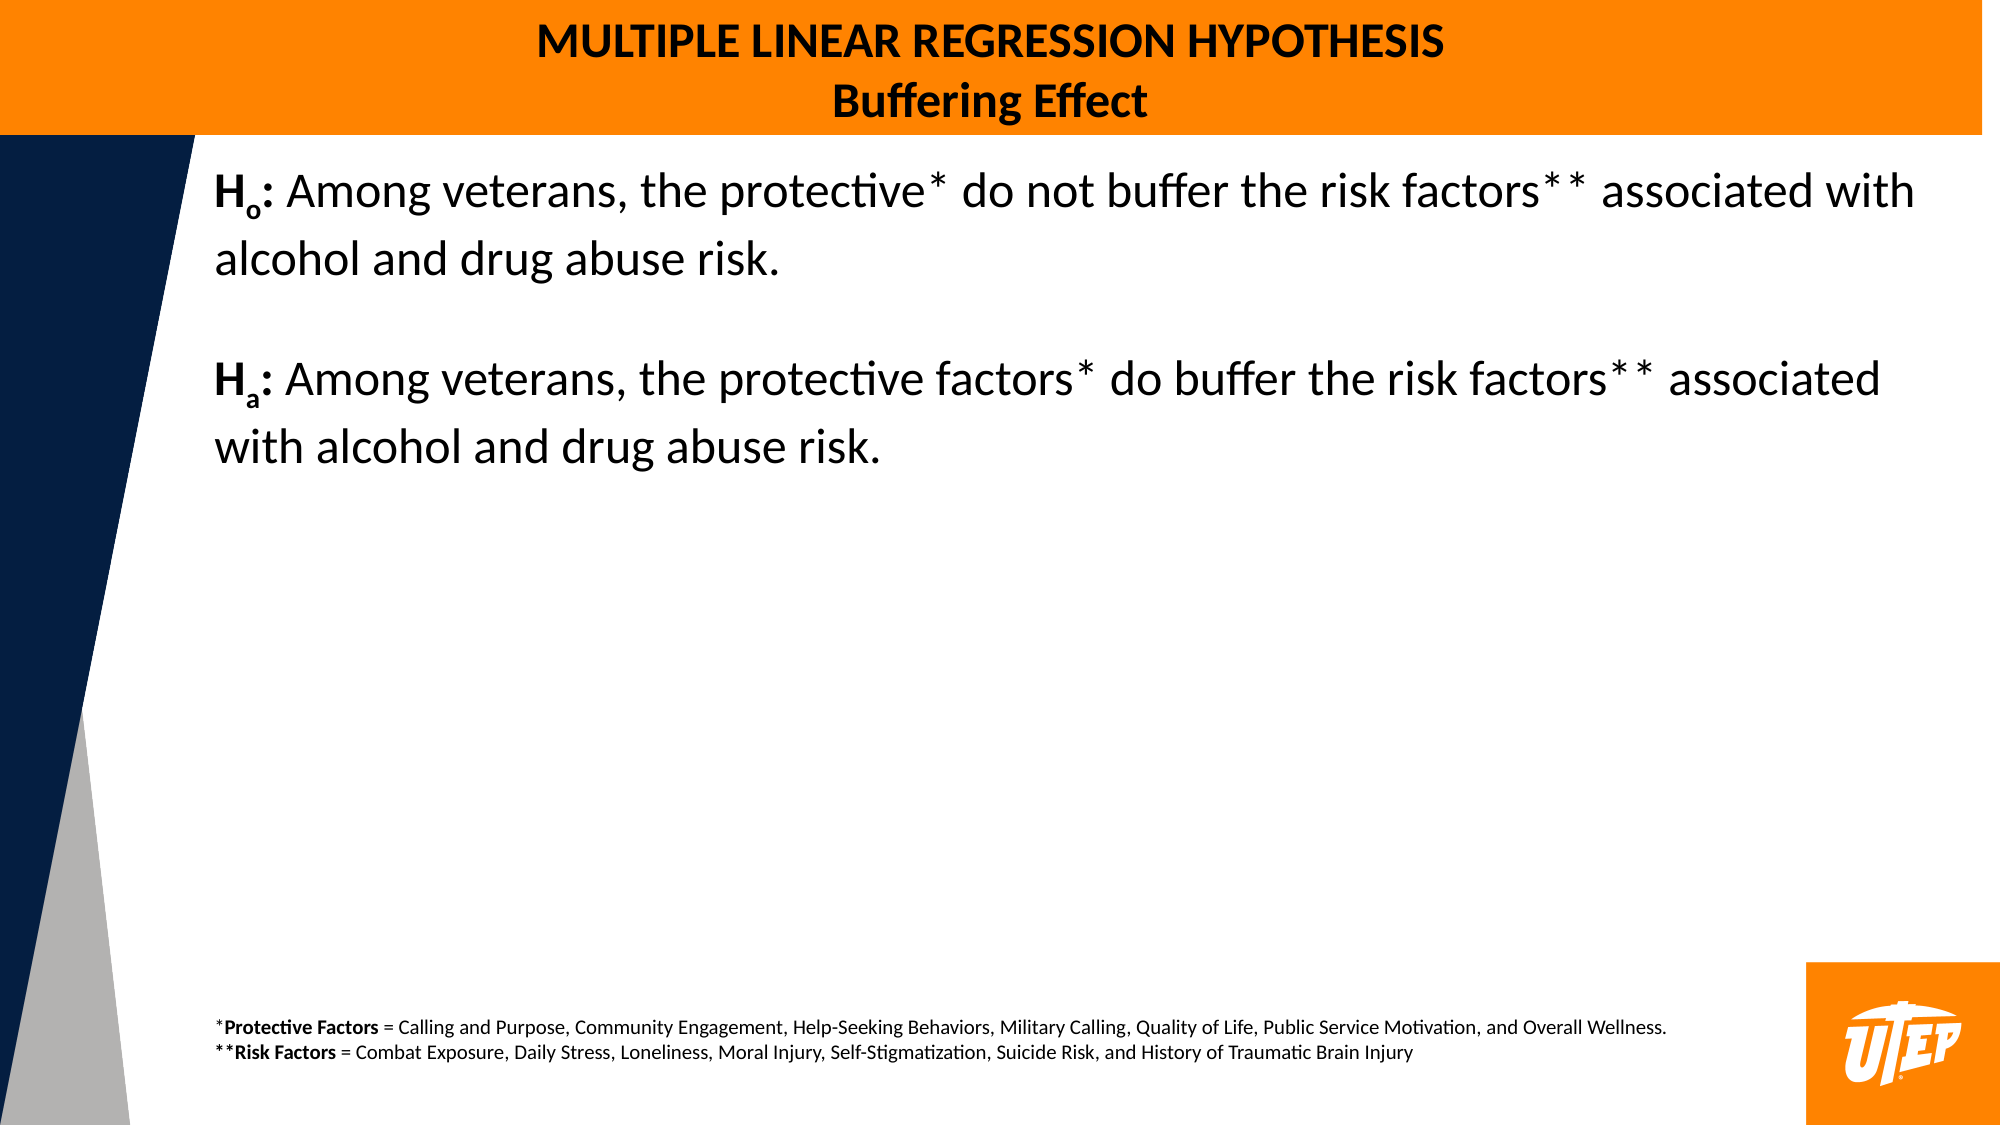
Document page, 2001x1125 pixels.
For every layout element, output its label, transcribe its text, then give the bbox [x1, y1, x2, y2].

text_box Ho: Among veterans, the protective* do not buffer the risk factors** associated with alcohol and drug abuse risk. Ha: Among veterans, the protective factors* do buffer the risk factors** associated with alcohol and drug abuse risk. *Protective Factors = Calling and Purpose, Community Engagement, Help-Seeking Behaviors, Military Calling, Quality of Life, Public Service Motivation, and Overall Wellness. **Risk Factors = Combat Exposure, Daily Stress, Loneliness, Moral Injury, Self-Stigmatization, Suicide Risk, and History of Traumatic Brain Injury [199, 149, 1969, 1072]
picture [0, 0, 2000, 1125]
text_box MULTIPLE LINEAR REGRESSION HYPOTHESIS Buffering Effect [0, 0, 1983, 135]
